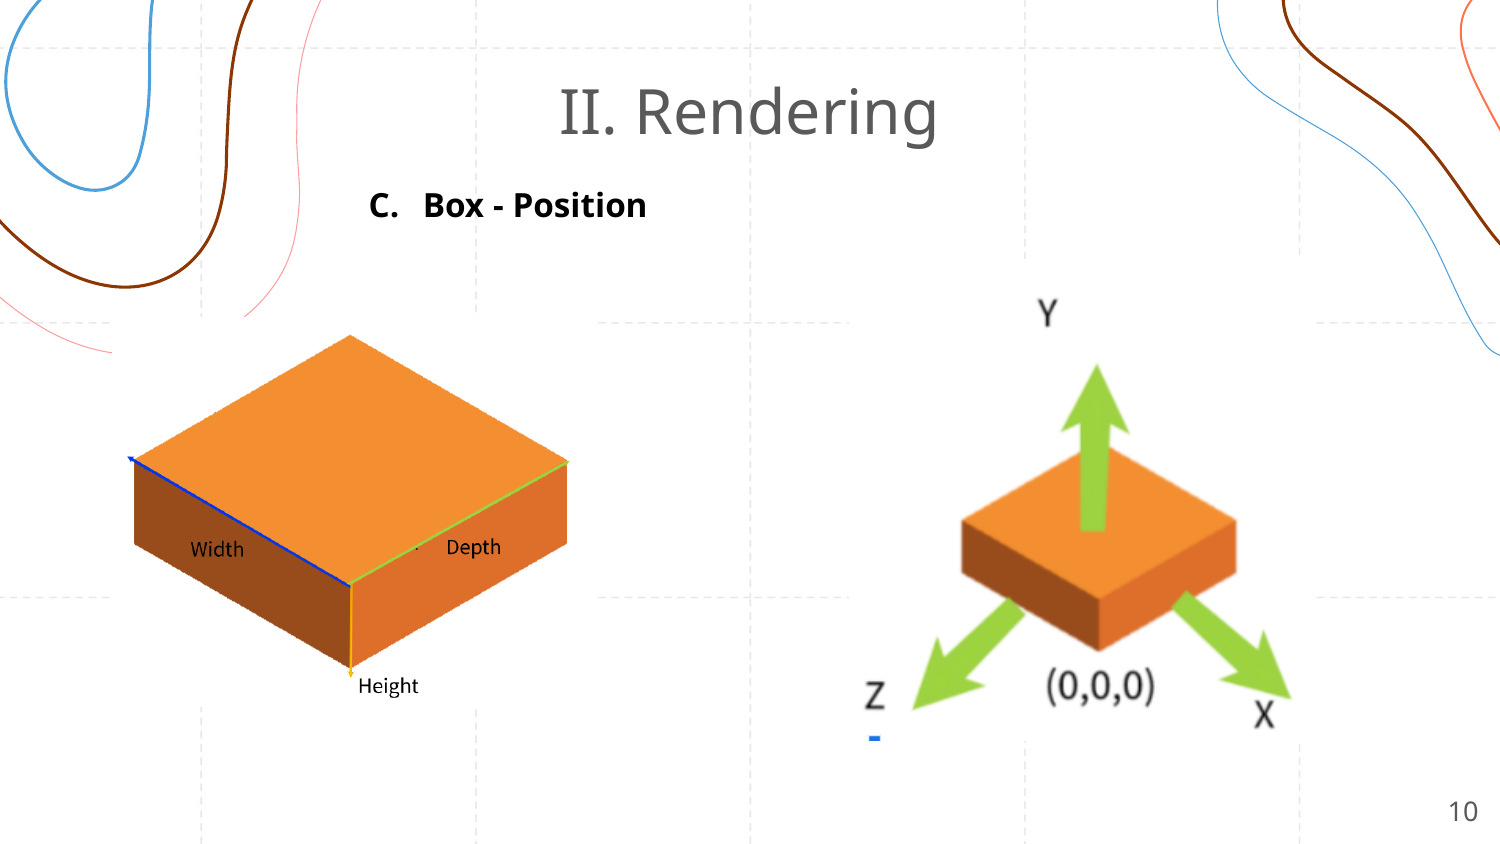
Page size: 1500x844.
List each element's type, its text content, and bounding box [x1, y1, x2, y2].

title II. Rendering [117, 56, 1383, 151]
slide_number ‹#› [1403, 779, 1494, 844]
picture [849, 259, 1313, 741]
text_box Box - Position [332, 169, 1178, 240]
picture [112, 317, 594, 708]
